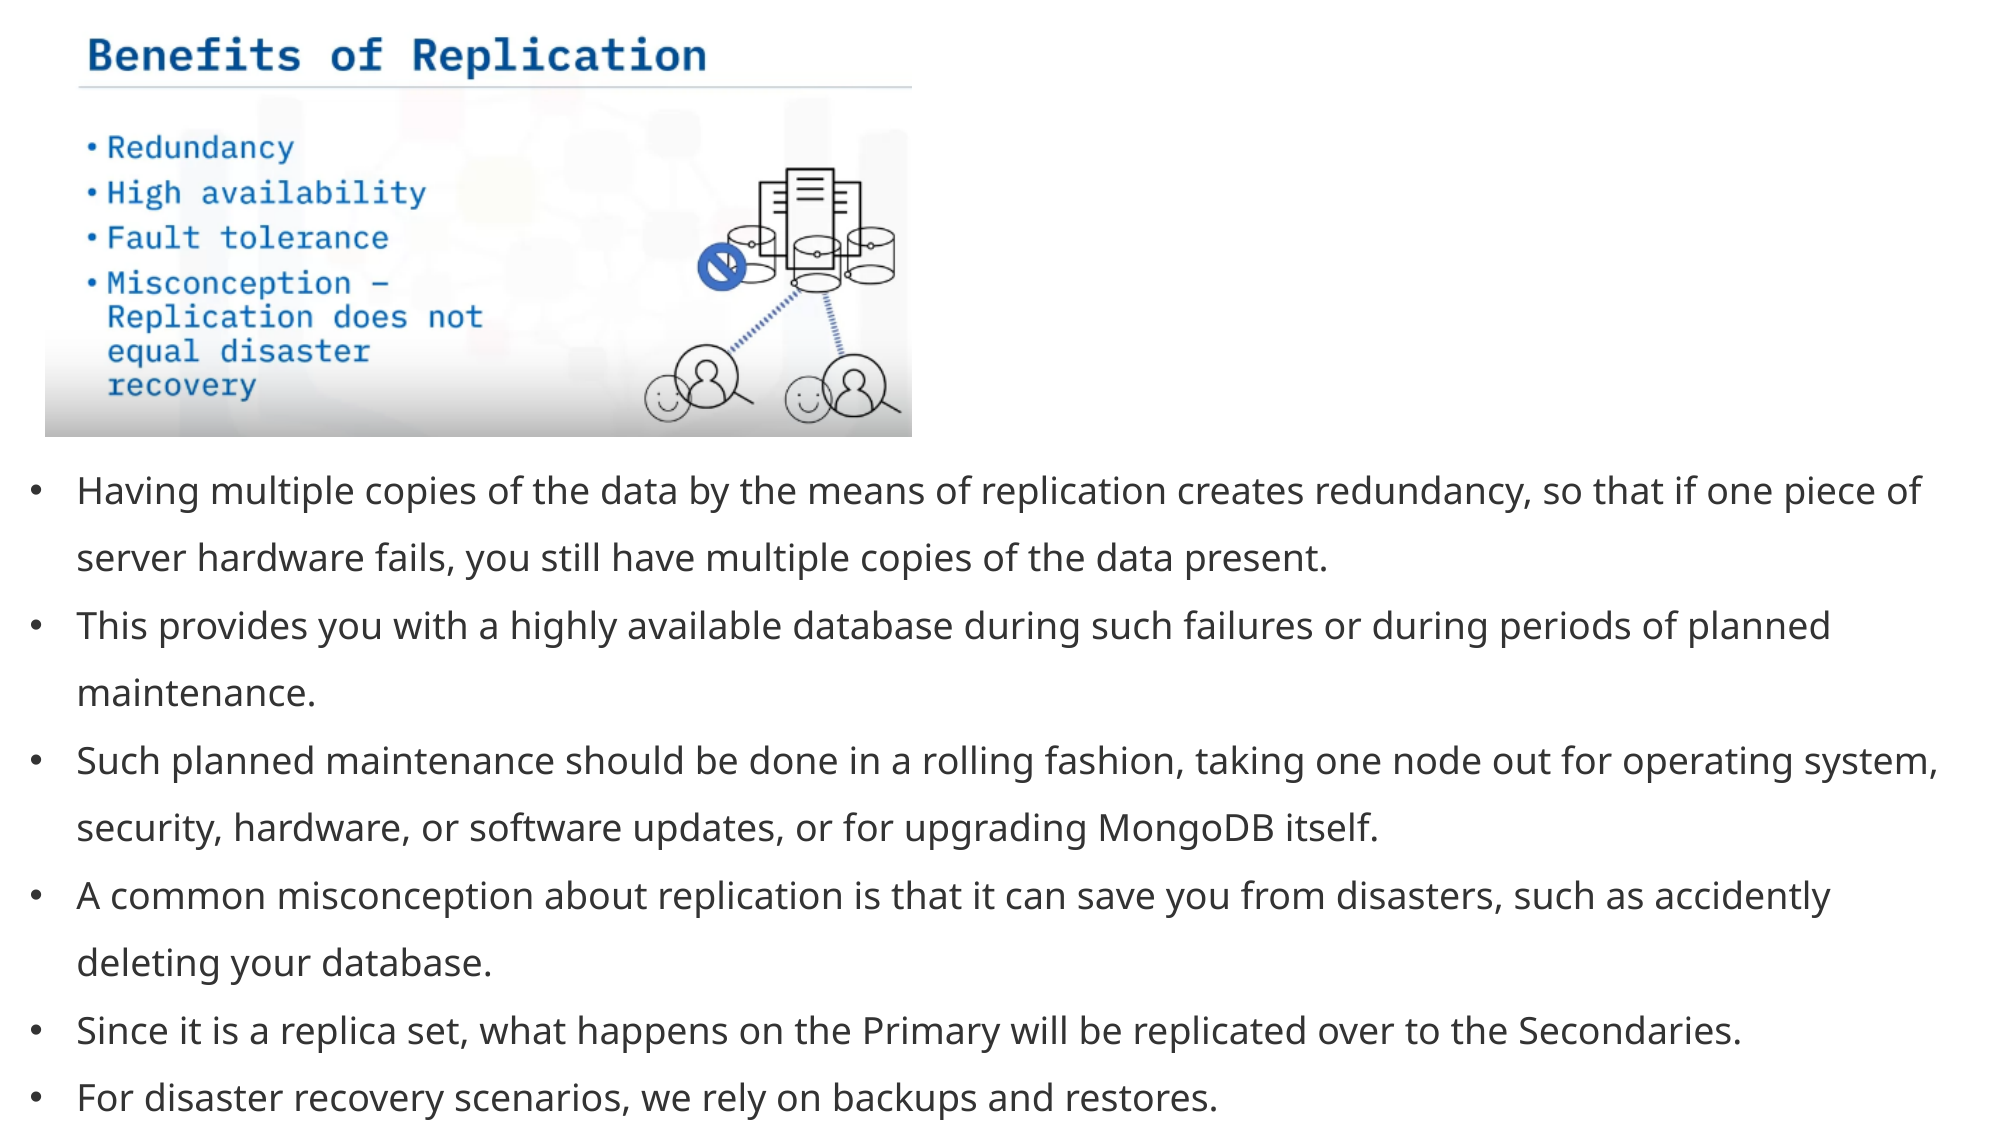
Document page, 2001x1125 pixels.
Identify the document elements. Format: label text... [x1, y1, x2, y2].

picture [45, 15, 912, 437]
text_box Having multiple copies of the data by the means of replication creates redundancy, so that if one piece of server hardware fails, you still have multiple copies of the data present. This provides you with a highly available database during such failures or during periods of planned maintenance. Such planned maintenance should be done in a rolling fashion, taking one node out for operating system, security, hardware, or software updates, or for upgrading MongoDB itself. A common misconception about replication is that it can save you from disasters, such as accidently deleting your database. Since it is a replica set, what happens on the Primary will be replicated over to the Secondaries. For disaster recovery scenarios, we rely on backups and restores. [14, 436, 1986, 1125]
